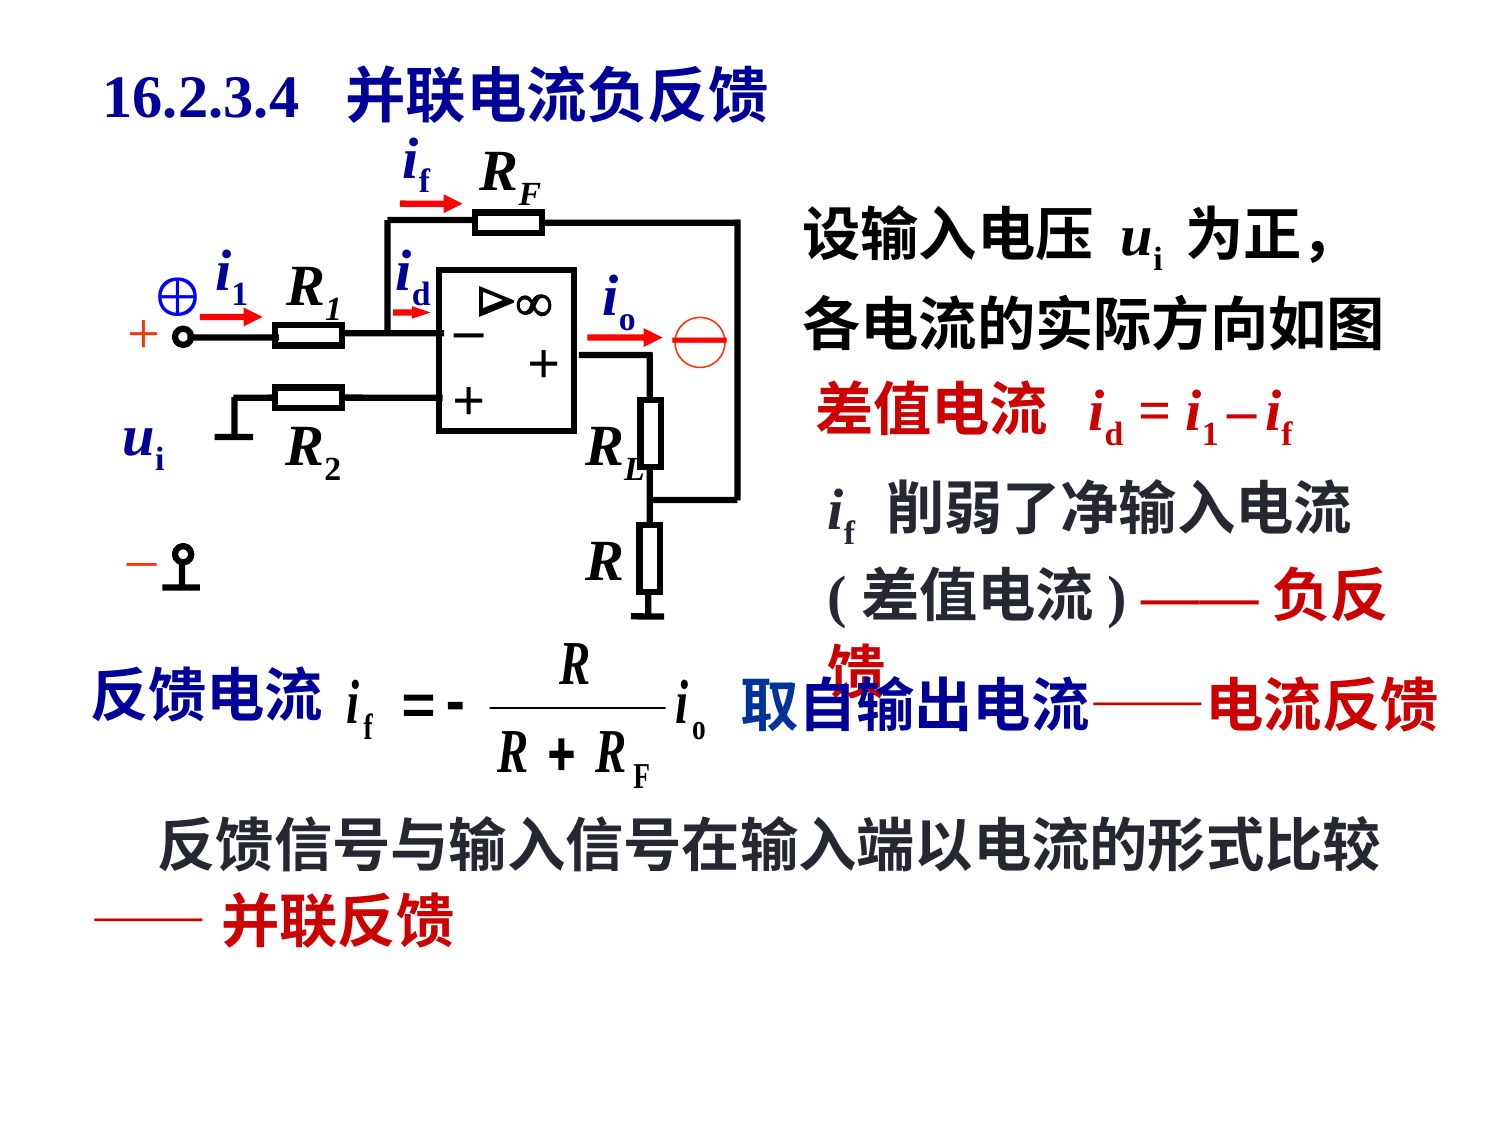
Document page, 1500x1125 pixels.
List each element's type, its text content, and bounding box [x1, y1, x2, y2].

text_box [107, 125, 740, 617]
text_box 设输入电压 ui 为正， [787, 189, 1378, 279]
text_box 差值电流 id = i1 – if [799, 365, 1390, 460]
text_box 反馈信号与输入信号在输入端以电流的形式比较 ——并联反馈 [62, 793, 1413, 963]
text_box if 削弱了净输入电流(差值电流) ——负反馈 [812, 455, 1438, 660]
title 16.2.3.4 并联电流负反馈 [87, 49, 976, 138]
text_box 各电流的实际方向如图 [787, 279, 1425, 365]
text_box 取自输出电流——电流反馈 [724, 660, 1463, 746]
text_box 反馈电流 [75, 650, 337, 736]
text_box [337, 624, 718, 798]
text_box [199, 112, 488, 317]
